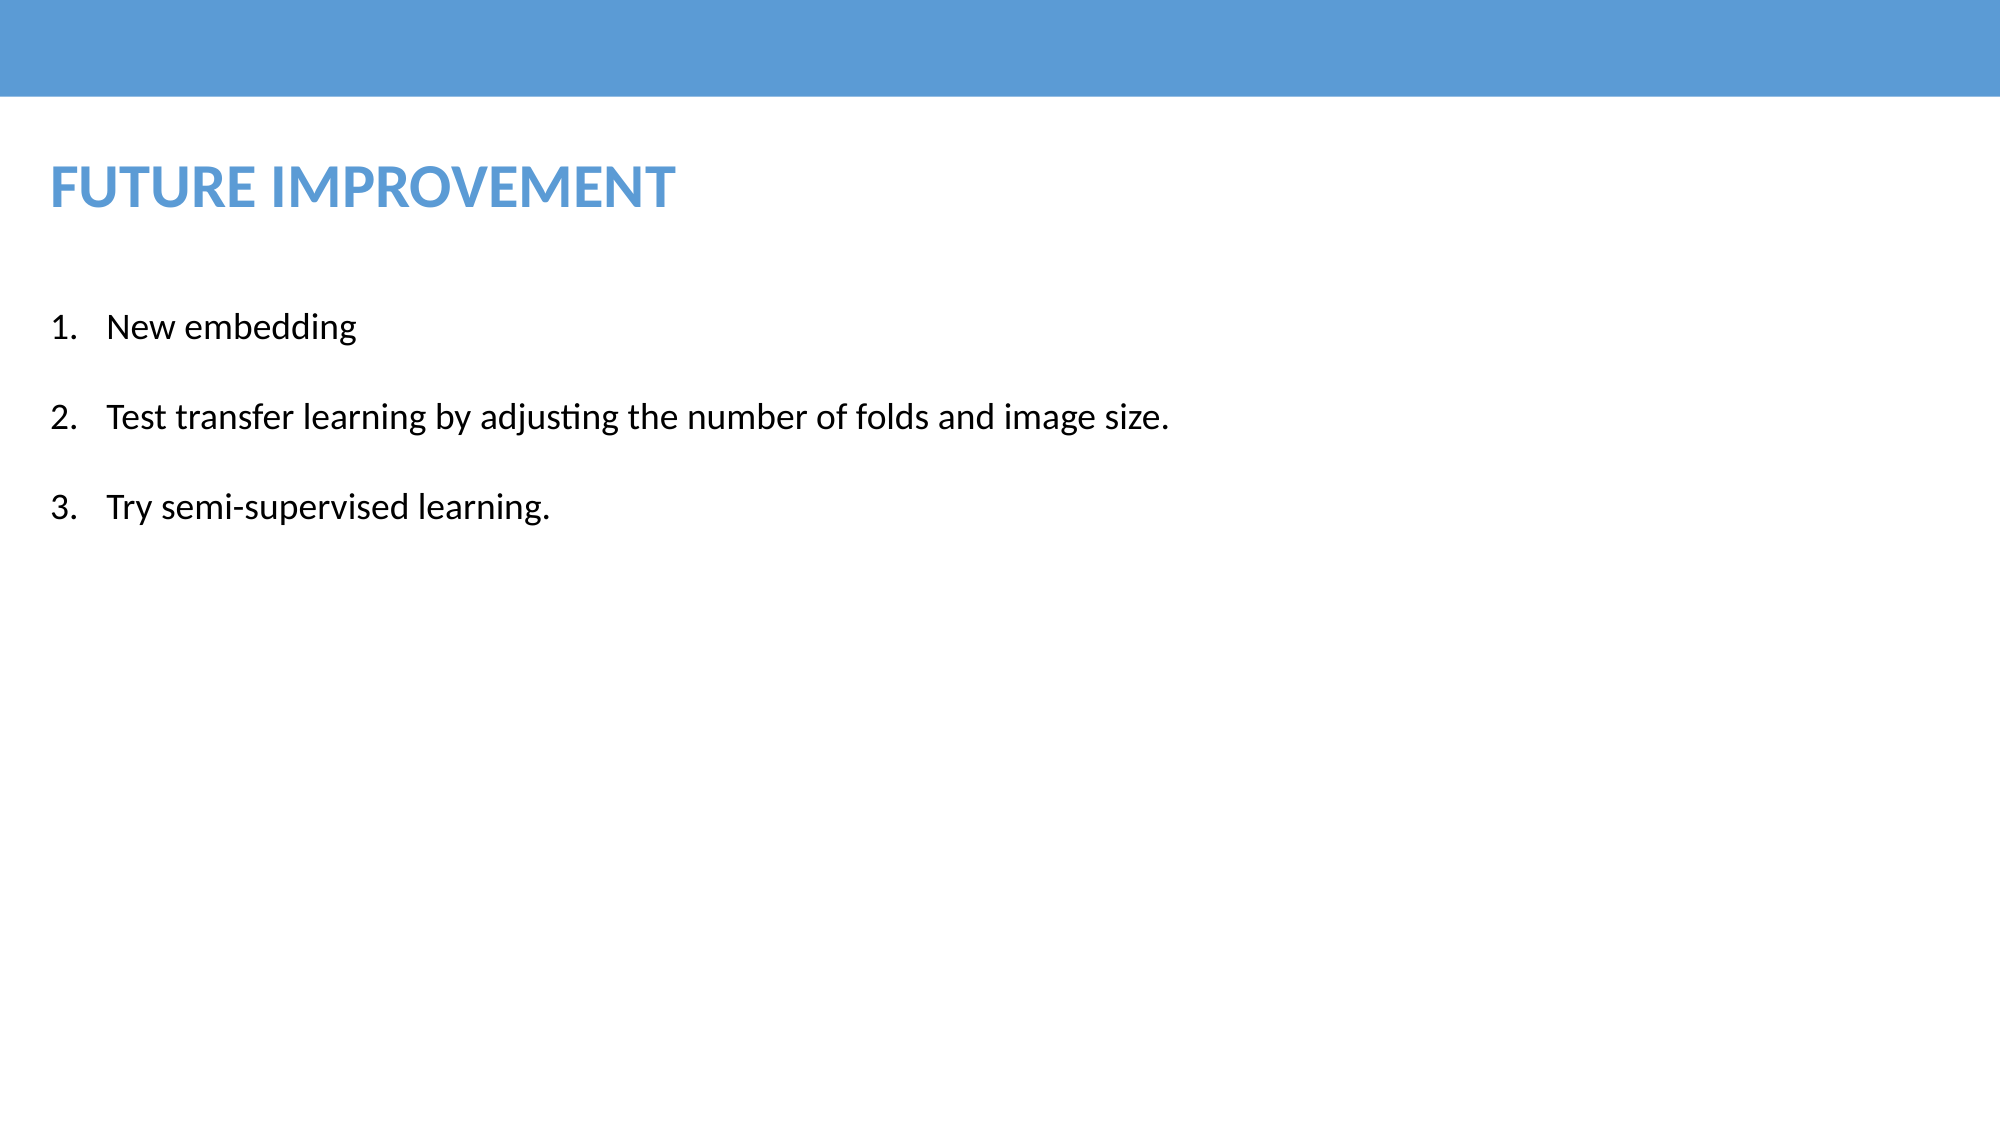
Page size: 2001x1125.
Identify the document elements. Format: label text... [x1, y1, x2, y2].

text_box FUTURE IMPROVEMENT [35, 138, 820, 228]
text_box [0, 0, 2000, 98]
text_box New embedding Test transfer learning by adjusting the number of folds and image size. Try semi-supervised learning. [35, 249, 1978, 535]
